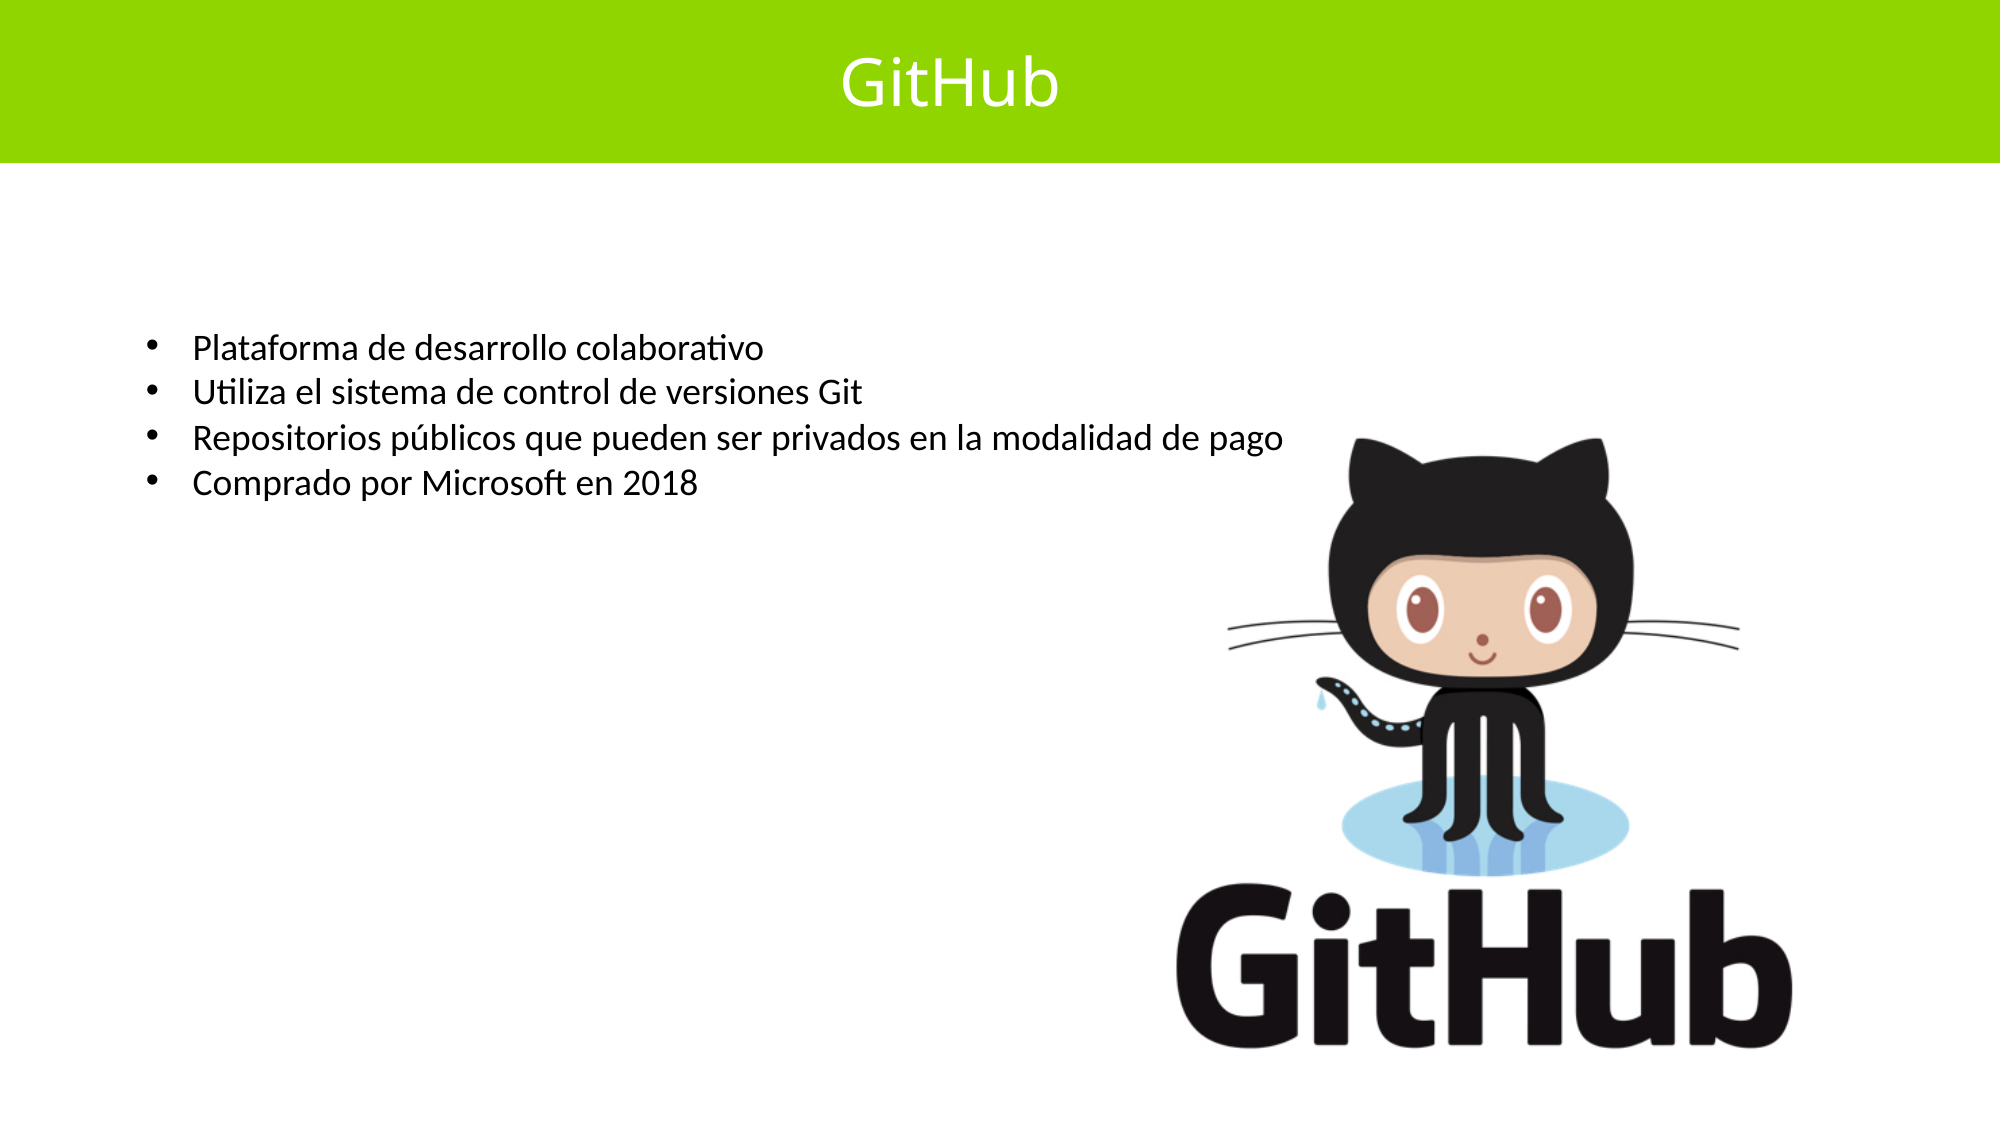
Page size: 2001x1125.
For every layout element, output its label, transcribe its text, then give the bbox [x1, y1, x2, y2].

text_box Plataforma de desarrollo colaborativo Utiliza el sistema de control de versiones Git Repositorios públicos que pueden ser privados en la modalidad de pago Comprado por Microsoft en 2018 [130, 315, 1300, 555]
picture [1016, 424, 1953, 1114]
list GitHub [251, 41, 1650, 153]
